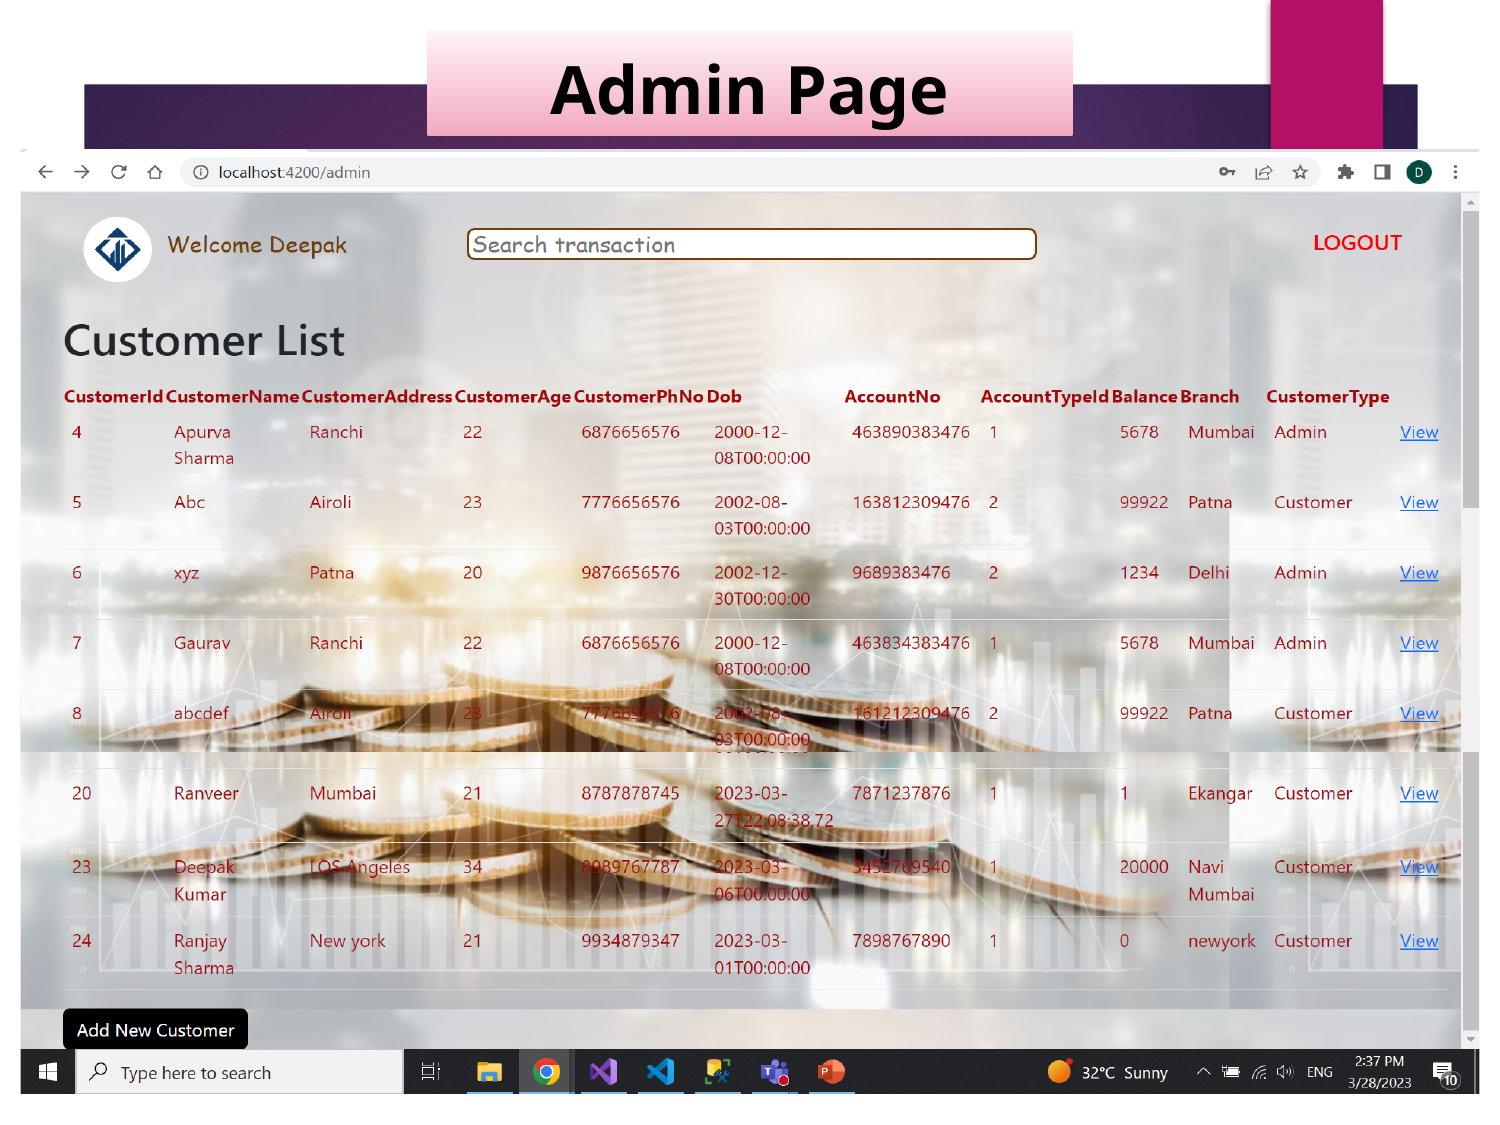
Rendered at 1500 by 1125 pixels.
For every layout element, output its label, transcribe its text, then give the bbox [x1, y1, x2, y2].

list Admin Page [427, 30, 1073, 136]
picture [20, 148, 1480, 1098]
